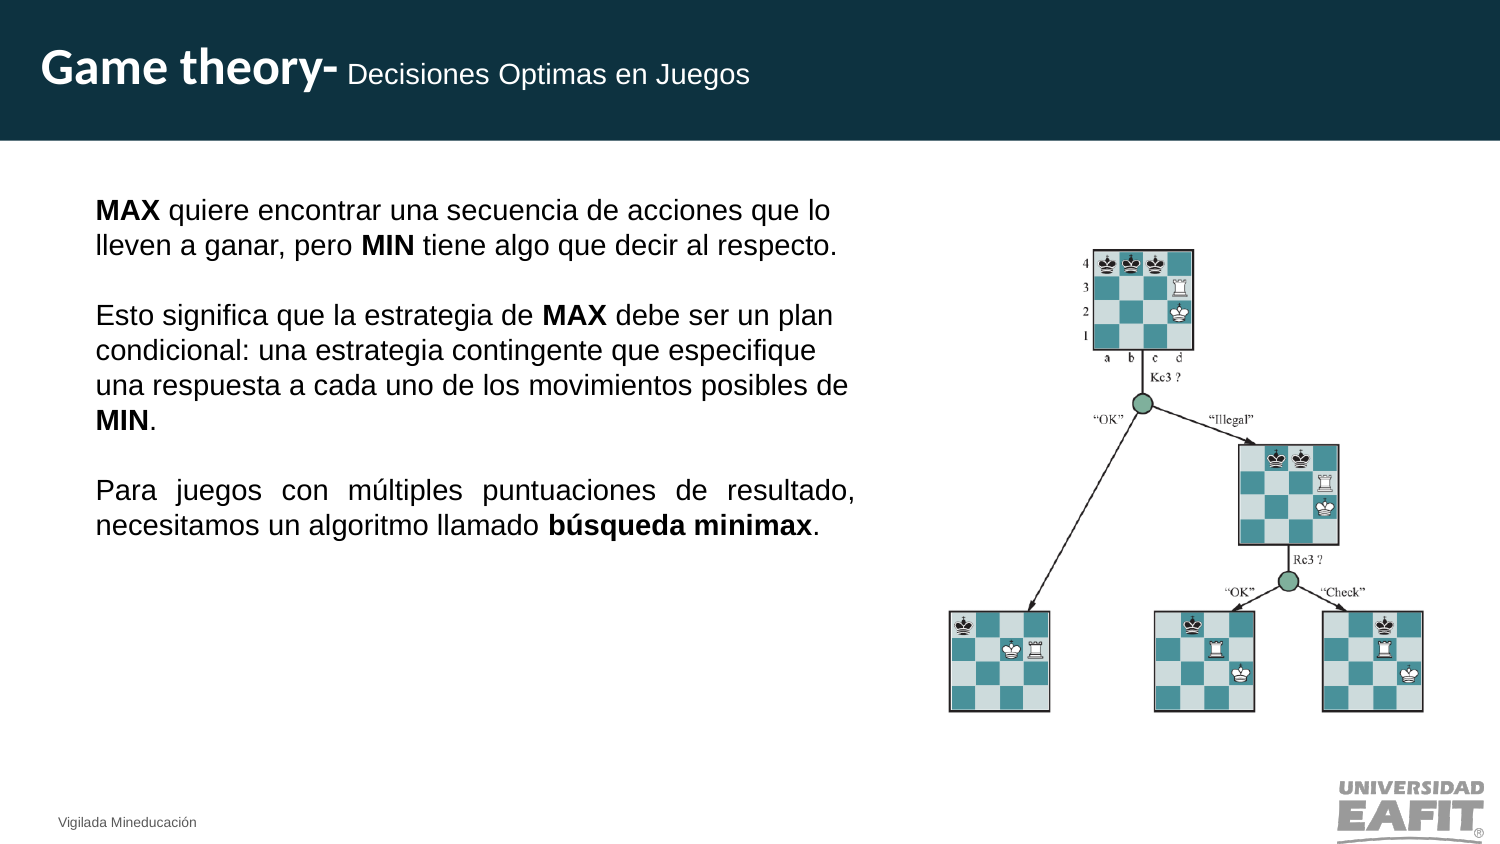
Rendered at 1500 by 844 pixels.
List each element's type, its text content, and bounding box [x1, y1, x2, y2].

text_box Game theory- Decisiones Optimas en Juegos [25, 17, 1255, 166]
picture [926, 239, 1445, 718]
picture [1337, 781, 1484, 844]
text_box MAX quiere encontrar una secuencia de acciones que lo lleven a ganar, pero MIN tiene algo que decir al respecto. Esto significa que la estrategia de MAX debe ser un plan condicional: una estrategia contingente que especifique una respuesta a cada uno de los movimientos posibles de MIN. Para juegos con múltiples puntuaciones de resultado, necesitamos un algoritmo llamado búsqueda minimax. [80, 184, 872, 549]
